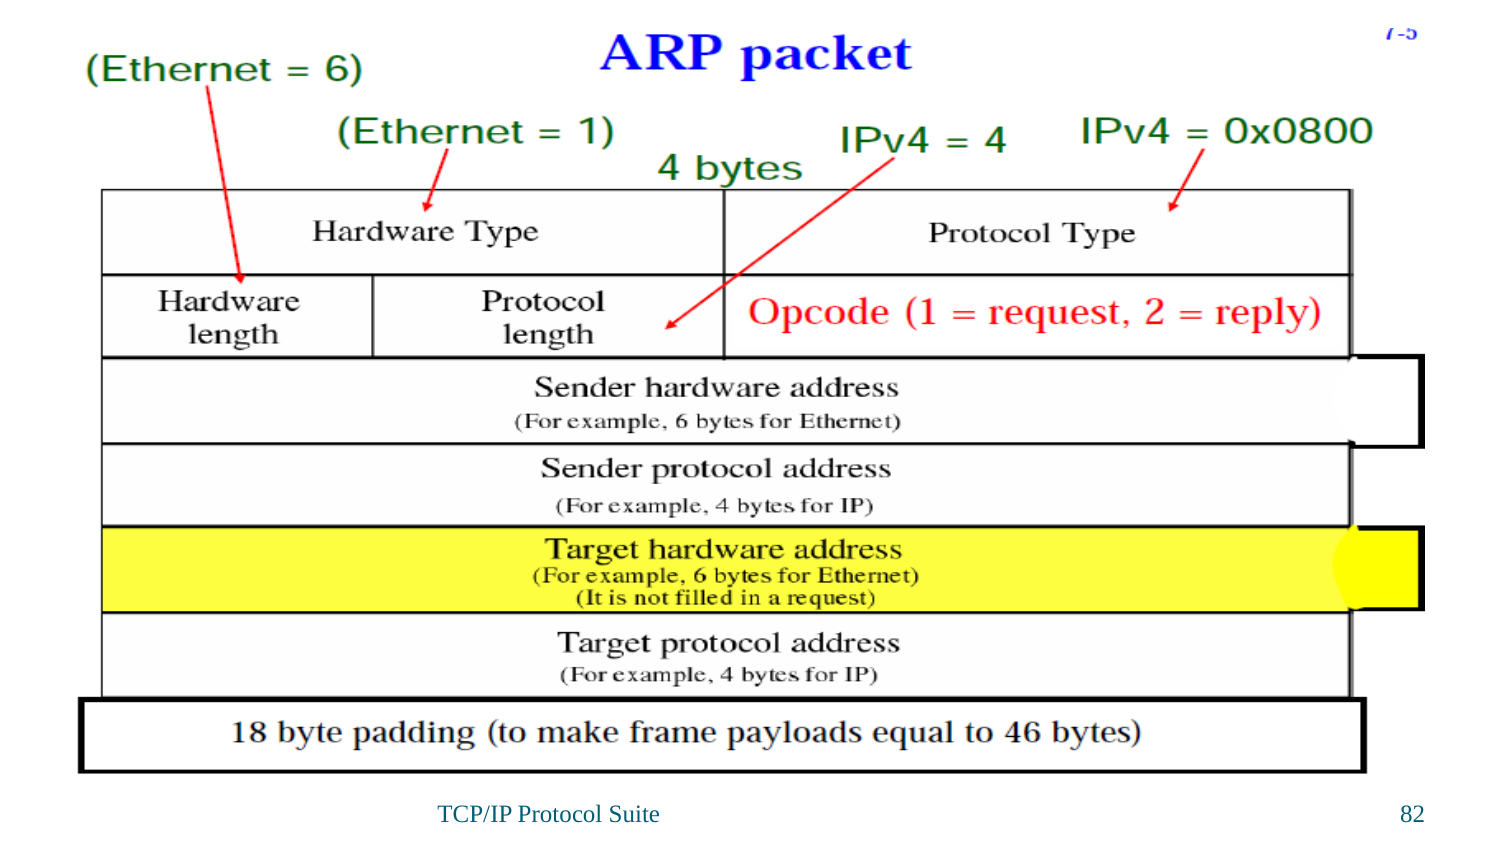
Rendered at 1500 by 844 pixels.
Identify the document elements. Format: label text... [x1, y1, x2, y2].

text_box 82 [1299, 795, 1425, 827]
picture [74, 27, 1426, 788]
text_box TCP/IP Protocol Suite [437, 797, 988, 827]
